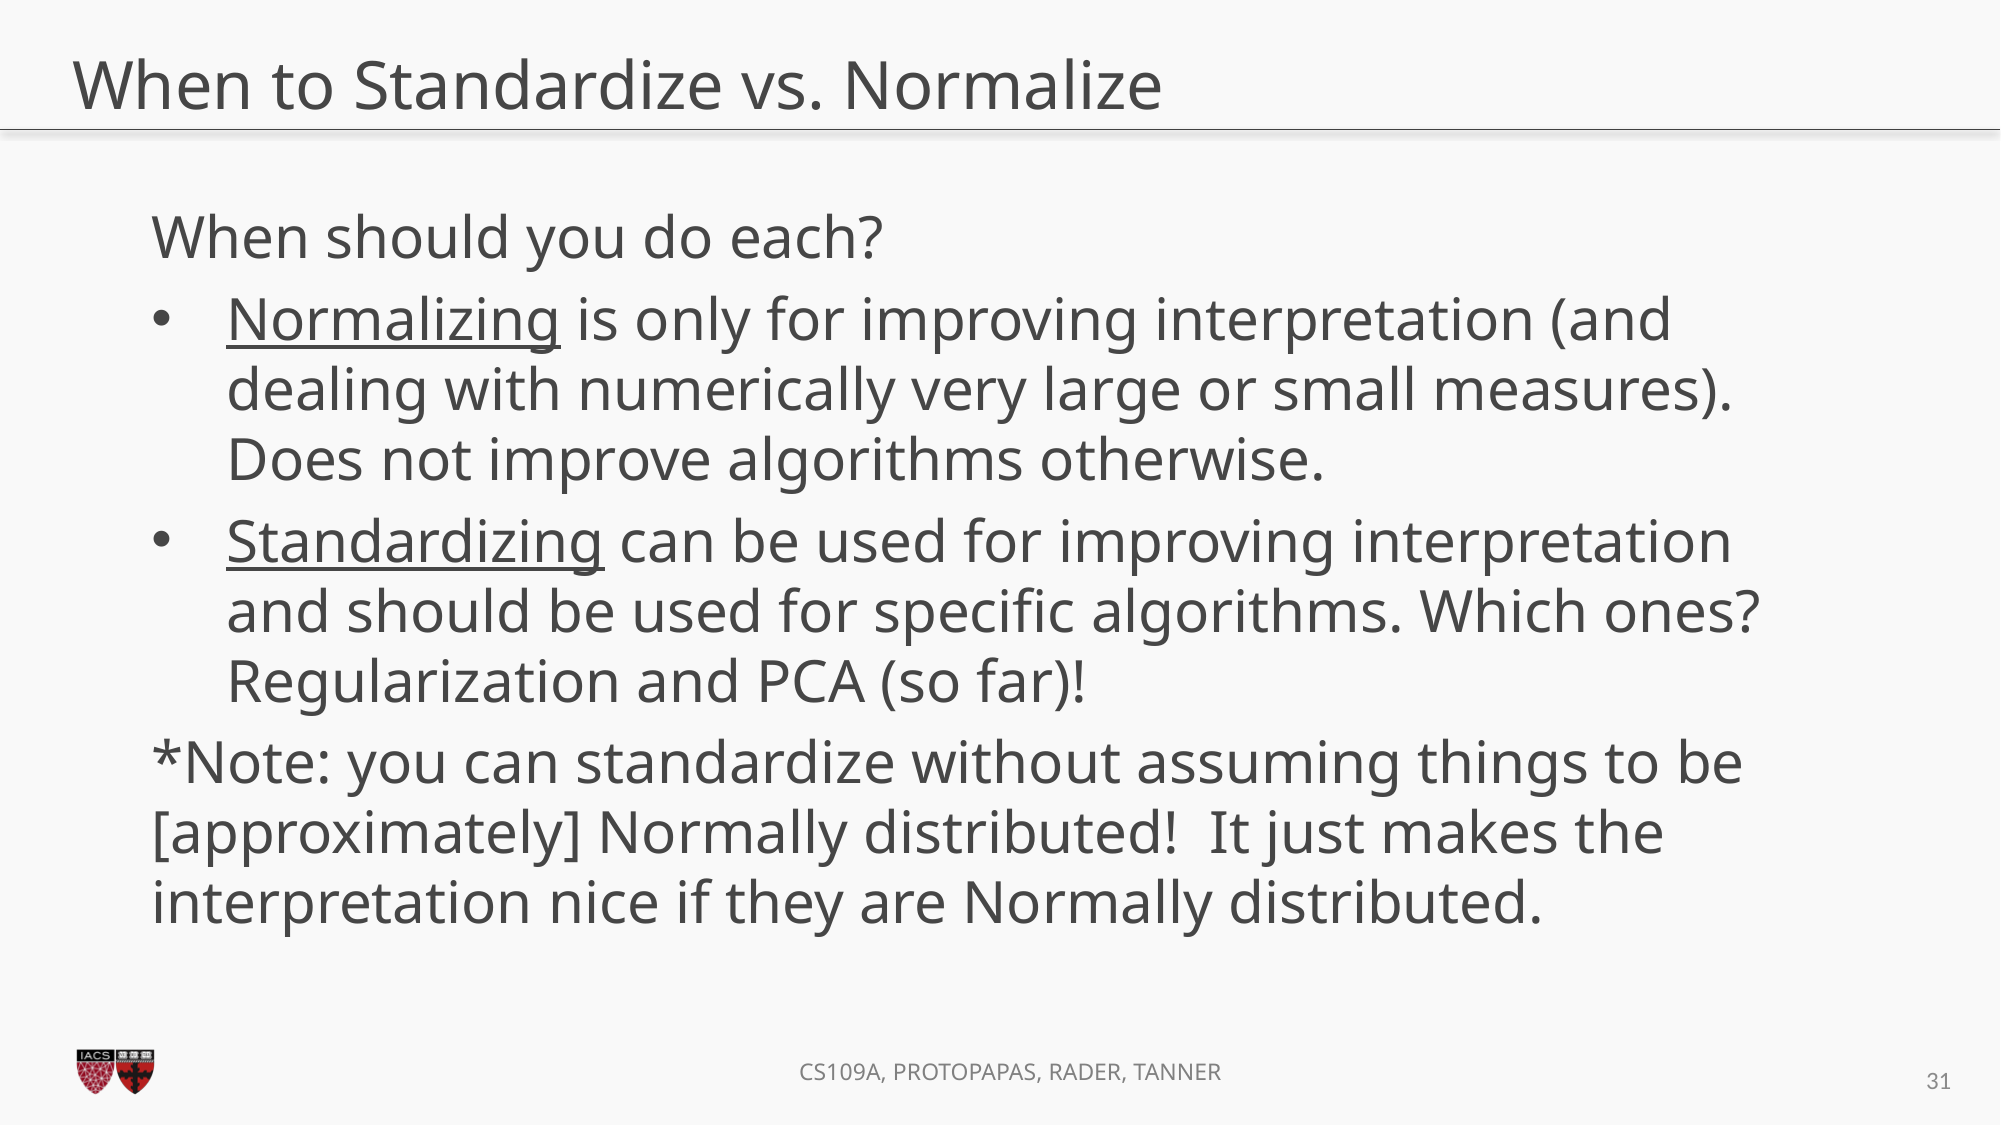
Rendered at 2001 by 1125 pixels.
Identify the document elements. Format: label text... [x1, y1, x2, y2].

title When to Standardize vs. Normalize [57, 35, 1943, 162]
slide_number 31 [1500, 1050, 1967, 1110]
list When should you do each? Normalizing is only for improving interpretation (and dealing with numerically very large or small measures). Does not improve algorithms otherwise. Standardizing can be used for improving interpretation and should be used for specific algorithms. Which ones? Regularization and PCA (so far)! *Note: you can standardize without assuming things to be [approximately] Normally distributed! It just makes the interpretation nice if they are Normally distributed. [136, 193, 1831, 970]
picture [75, 1049, 155, 1095]
